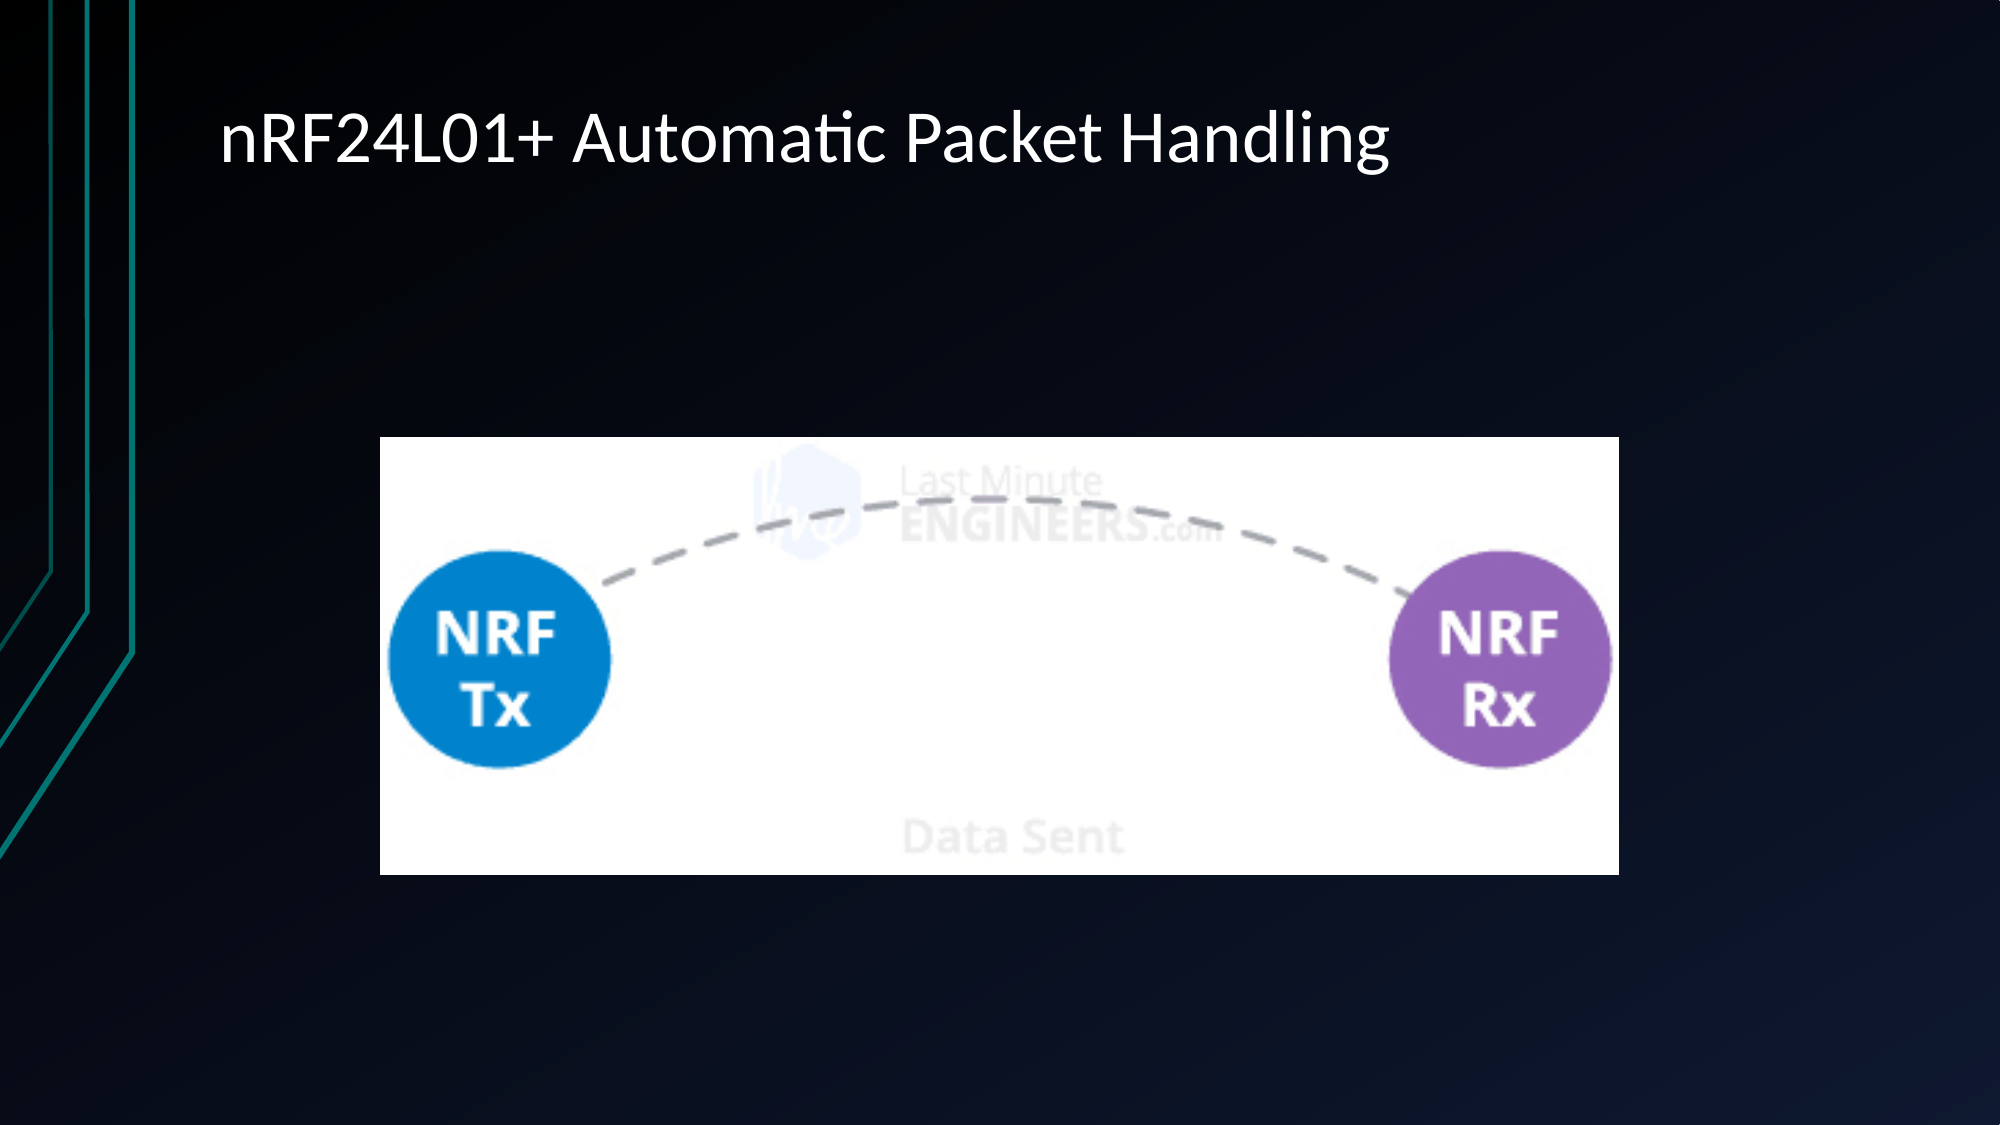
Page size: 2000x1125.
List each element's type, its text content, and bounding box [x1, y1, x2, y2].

picture [380, 437, 1619, 876]
title nRF24L01+ Automatic Packet Handling [199, 45, 1900, 280]
